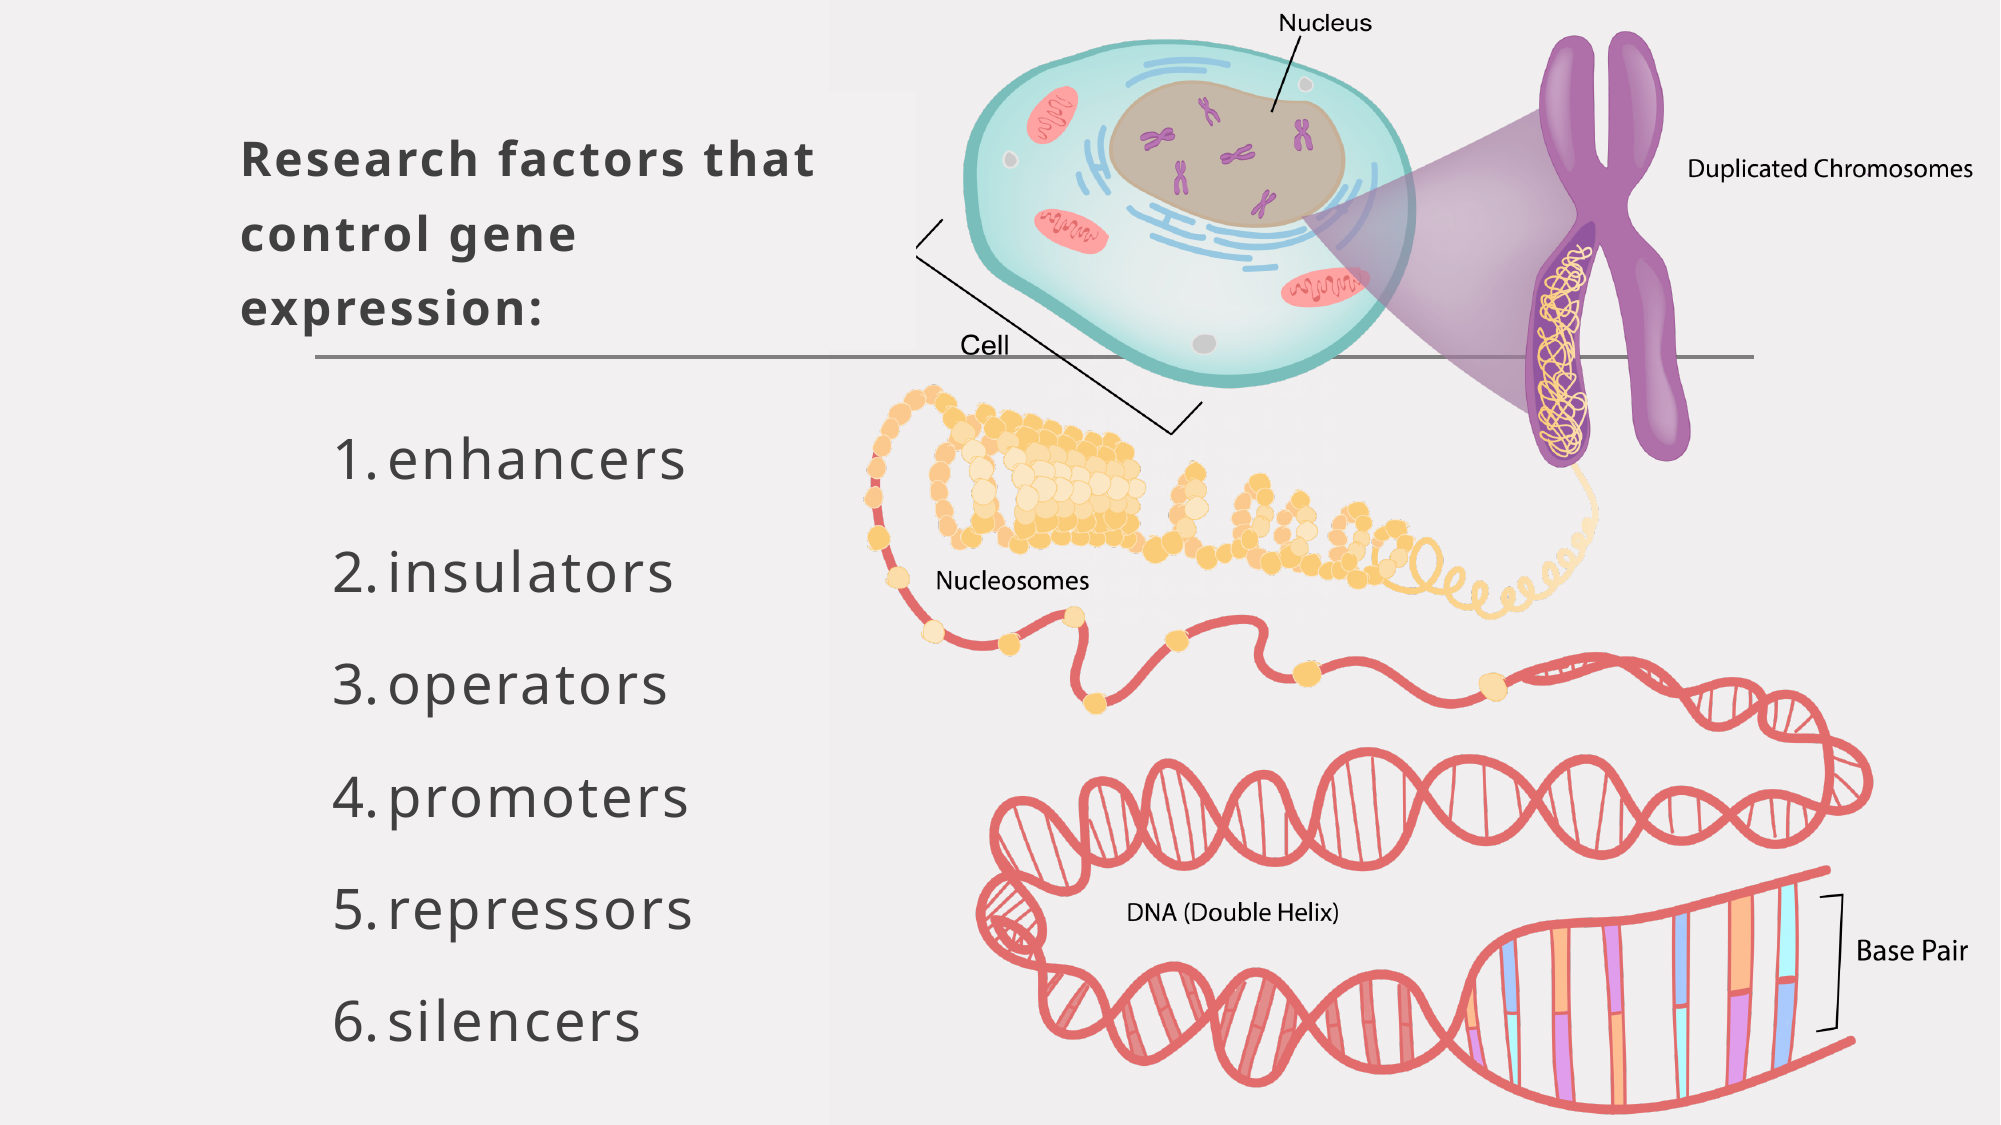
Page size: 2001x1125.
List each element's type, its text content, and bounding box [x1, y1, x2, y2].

list enhancers insulators operators promoters repressors silencers [315, 379, 828, 1075]
picture [828, 0, 2000, 1125]
title Research factors that control gene expression: [221, 91, 828, 351]
